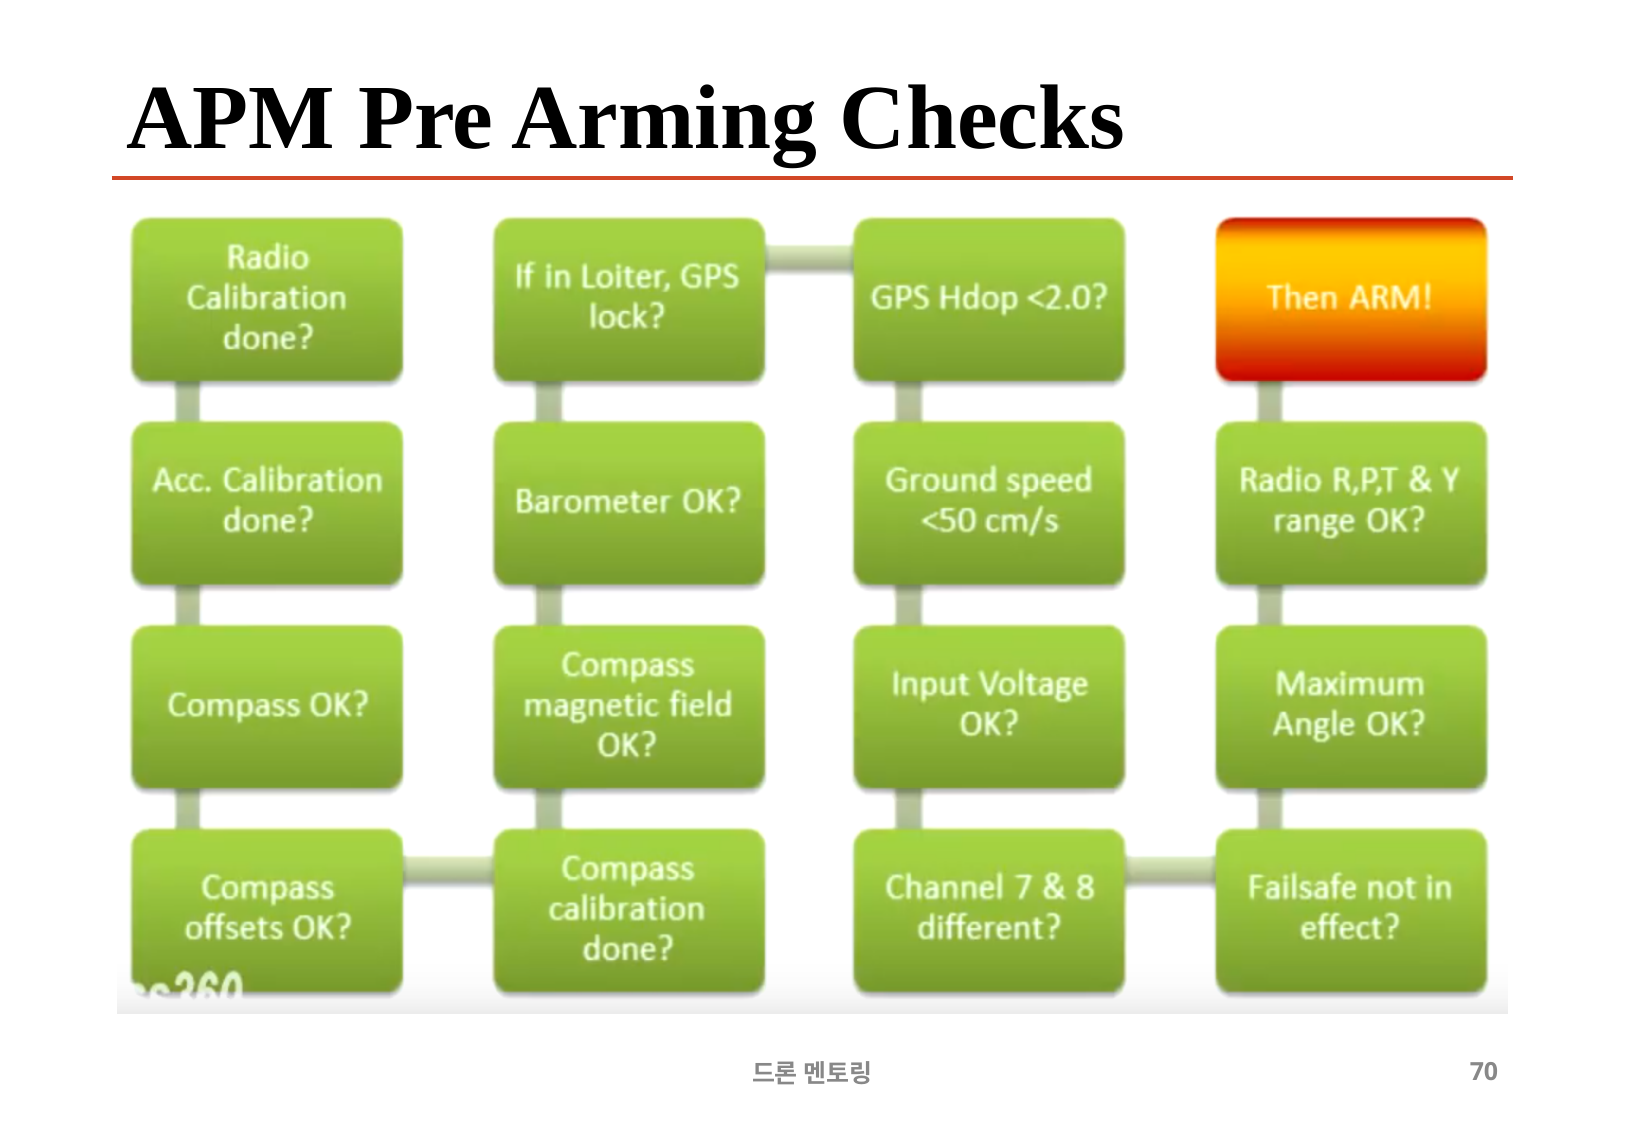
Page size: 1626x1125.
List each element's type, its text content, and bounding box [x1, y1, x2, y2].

slide_number ‹#› [1433, 1042, 1514, 1103]
title APM Pre Arming Checks [111, 59, 1514, 179]
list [117, 205, 1508, 1014]
footer 드론 멘토링 [538, 1042, 1087, 1103]
